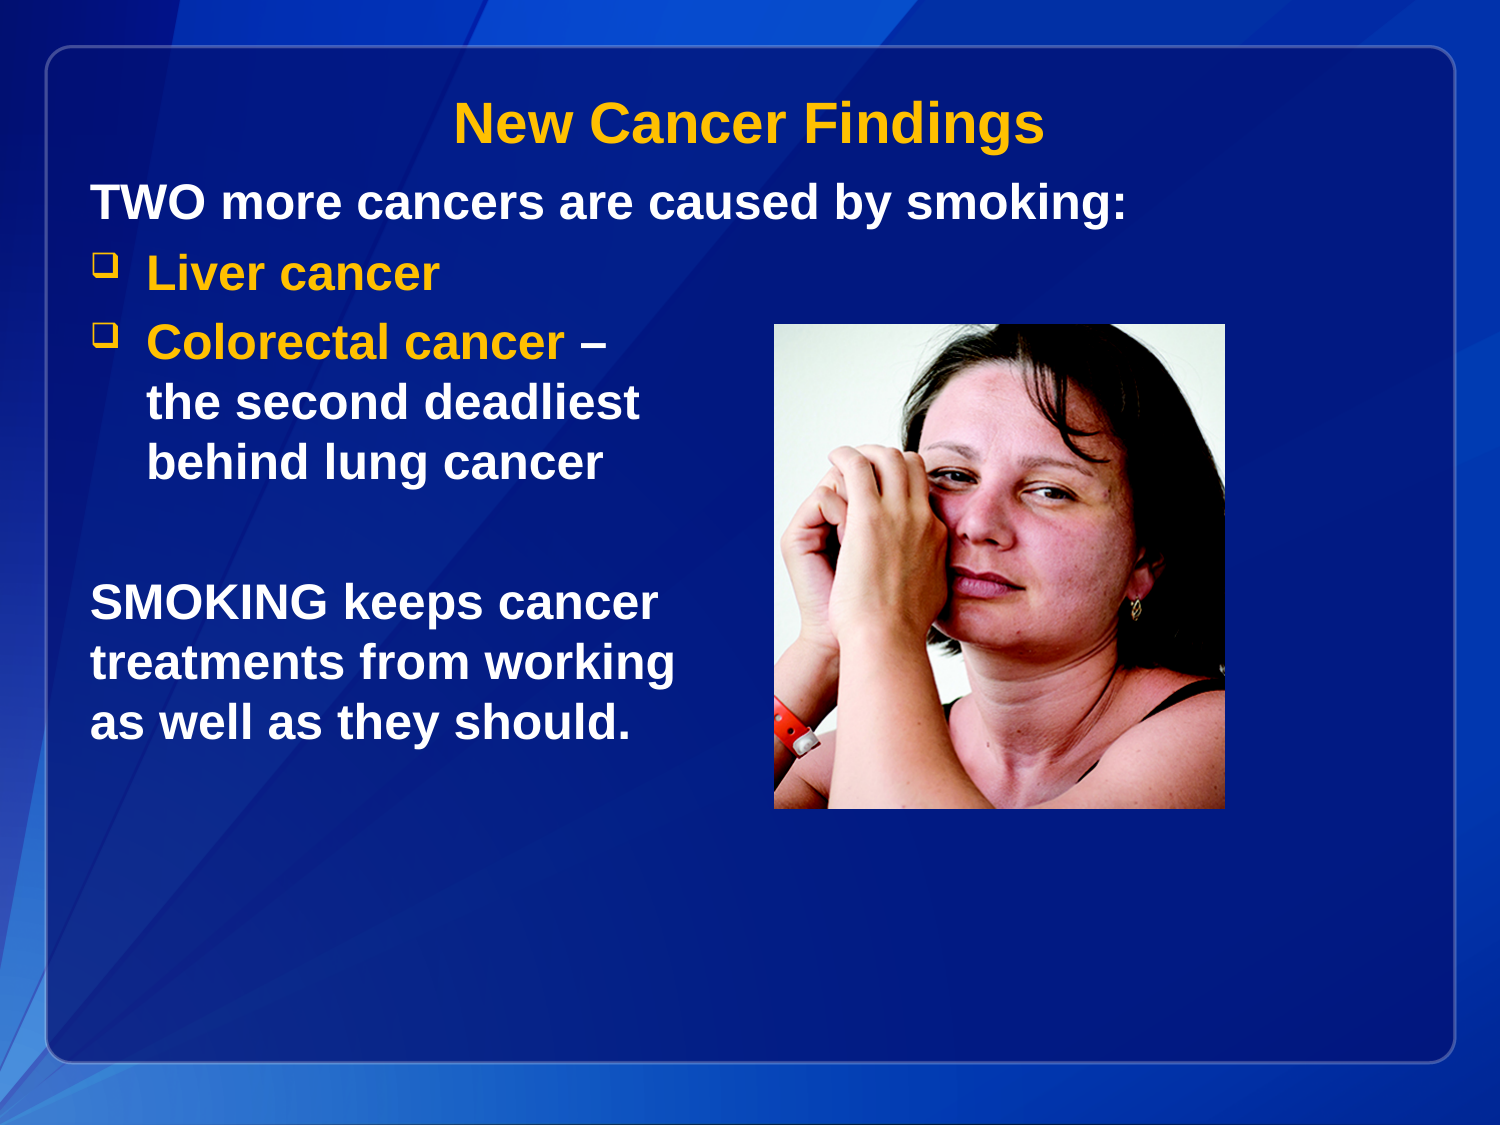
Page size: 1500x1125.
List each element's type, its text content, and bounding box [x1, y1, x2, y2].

picture [0, 0, 1500, 1125]
title New Cancer Findings [75, 45, 1425, 162]
list TWO more cancers are caused by smoking: Liver cancer Colorectal cancer – the second deadliest behind lung cancer SMOKING keeps cancer treatments from working as well as they should. [75, 162, 1425, 950]
